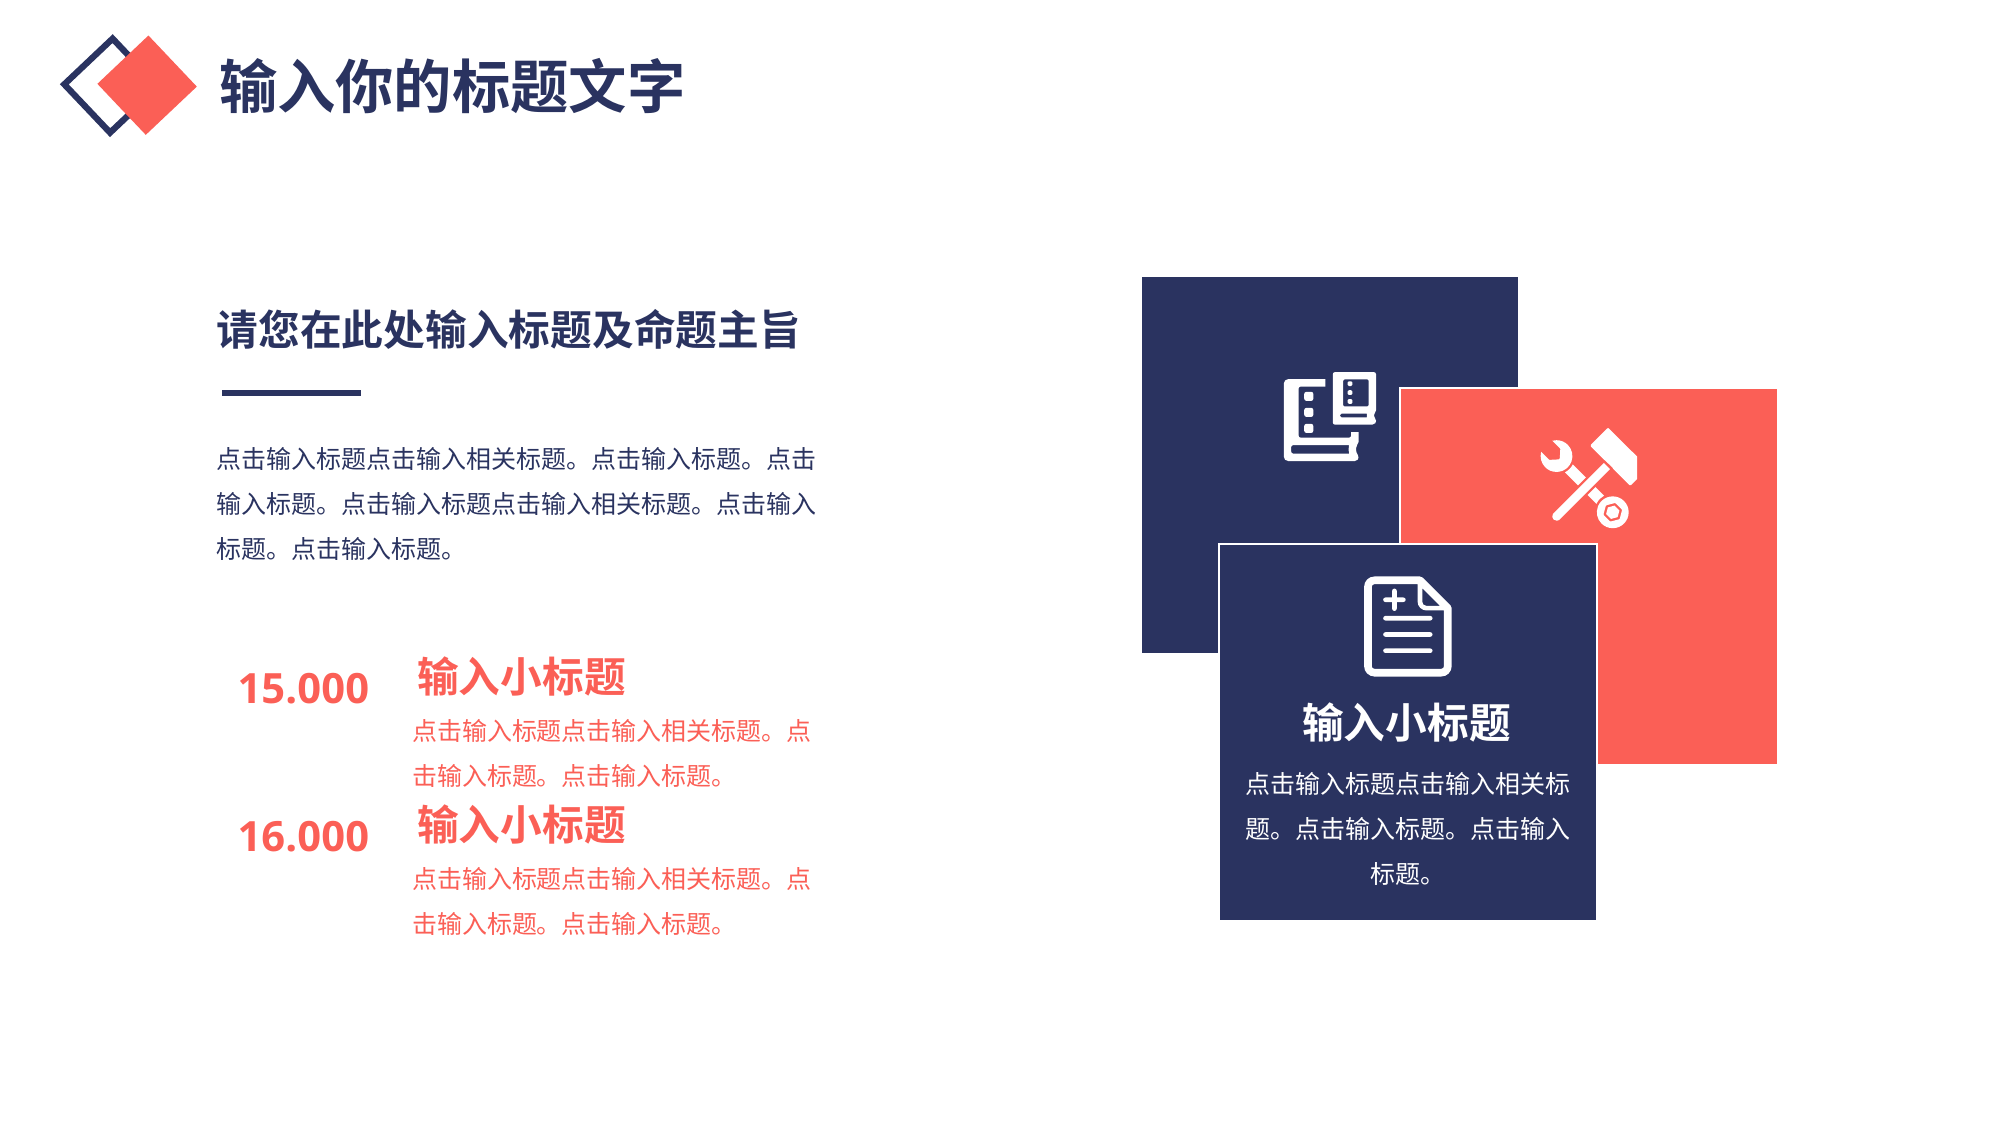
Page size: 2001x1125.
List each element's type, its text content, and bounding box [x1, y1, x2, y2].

text_box [1399, 387, 1779, 766]
text_box [222, 390, 361, 396]
text_box [1218, 543, 1598, 922]
text_box [1331, 371, 1378, 426]
text_box 请您在此处输入标题及命题主旨 [201, 295, 862, 361]
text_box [402, 643, 836, 787]
text_box 输入你的标题文字 [111, 42, 794, 128]
text_box [1140, 275, 1520, 655]
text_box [1244, 697, 1572, 886]
text_box [1282, 378, 1360, 463]
text_box 点击输入标题点击输入相关标题。点击输入标题。点击输入标题。点击输入标题点击输入相关标题。点击输入标题。点击输入标题。 [216, 429, 836, 564]
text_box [402, 791, 836, 935]
text_box [1539, 427, 1639, 530]
text_box [1363, 575, 1453, 678]
text_box [62, 37, 118, 135]
text_box 16.000 [222, 802, 402, 867]
text_box 15.000 [222, 654, 402, 719]
